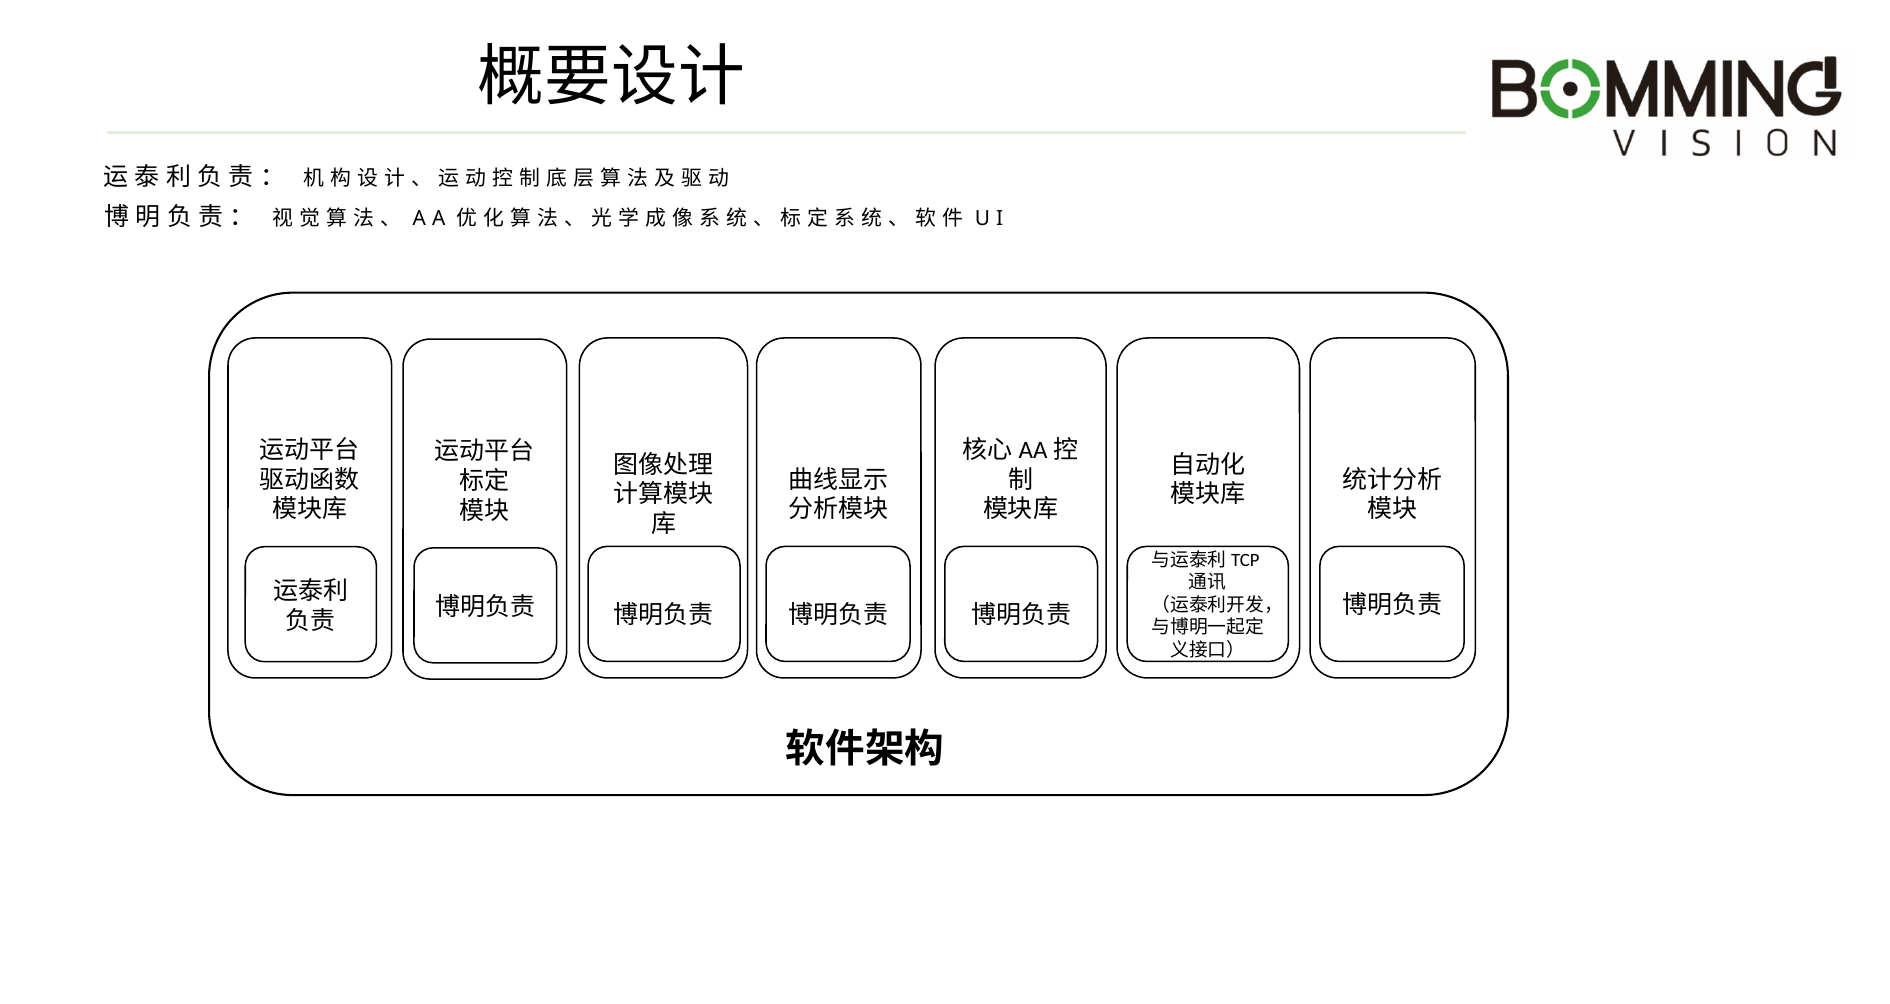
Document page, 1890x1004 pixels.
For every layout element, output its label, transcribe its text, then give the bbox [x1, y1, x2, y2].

text_box 博明负责 [412, 546, 558, 664]
title 概要设计 [135, 23, 1088, 122]
text_box 运泰利负责： 机构设计、运动控制底层算法及驱动 [88, 152, 744, 198]
text_box 博明负责 [943, 545, 1099, 663]
text_box 博明负责 [1318, 545, 1466, 663]
text_box 博明负责： 视觉算法、AA优化算法、光学成像系统、标定系统、软件UI [89, 193, 1019, 238]
text_box 与运泰利TCP通讯 （运泰利开发，与博明一起定义接口） [1126, 545, 1290, 663]
text_box 运动平台标定 模块 [401, 338, 568, 681]
text_box 博明负责 [587, 545, 742, 663]
text_box 博明负责 [764, 545, 912, 663]
text_box [208, 291, 1510, 797]
text_box 曲线显示分析模块 [755, 336, 923, 679]
text_box 核心AA控制 模块库 [933, 336, 1108, 679]
text_box 统计分析模块 [1309, 336, 1477, 679]
text_box 运泰利负责 [244, 545, 378, 663]
picture [1480, 47, 1857, 162]
